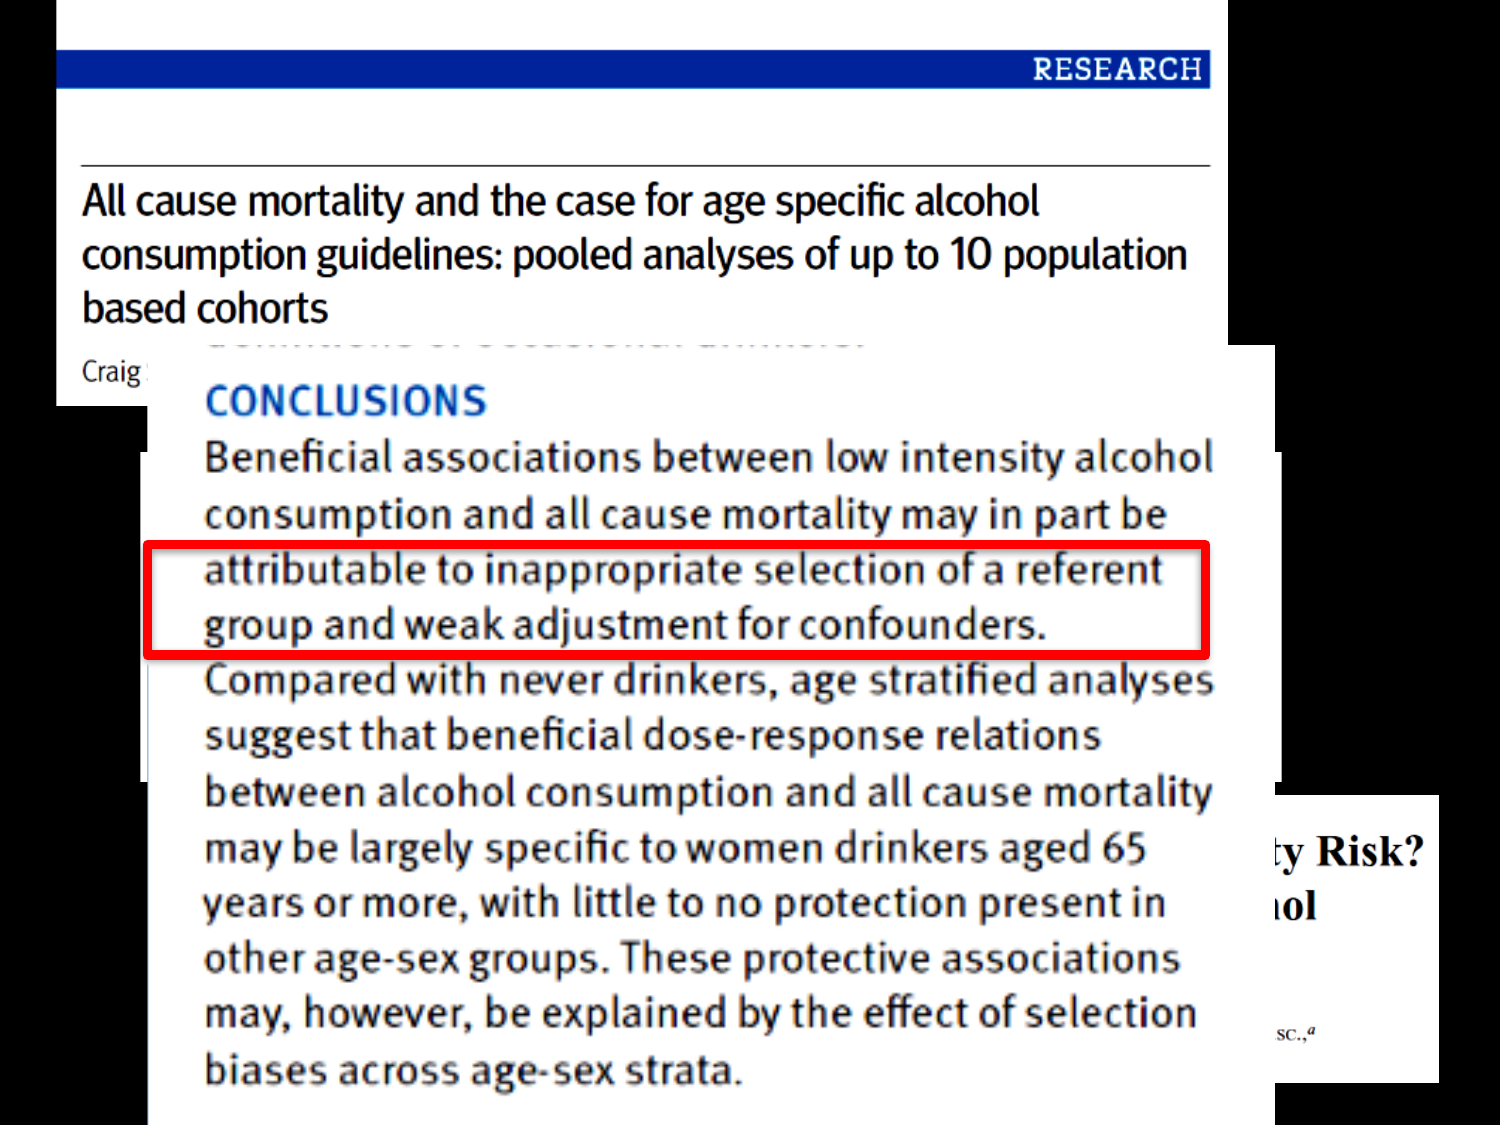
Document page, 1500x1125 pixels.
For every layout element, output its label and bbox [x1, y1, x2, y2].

list [56, 0, 1229, 406]
picture [140, 345, 1440, 1125]
